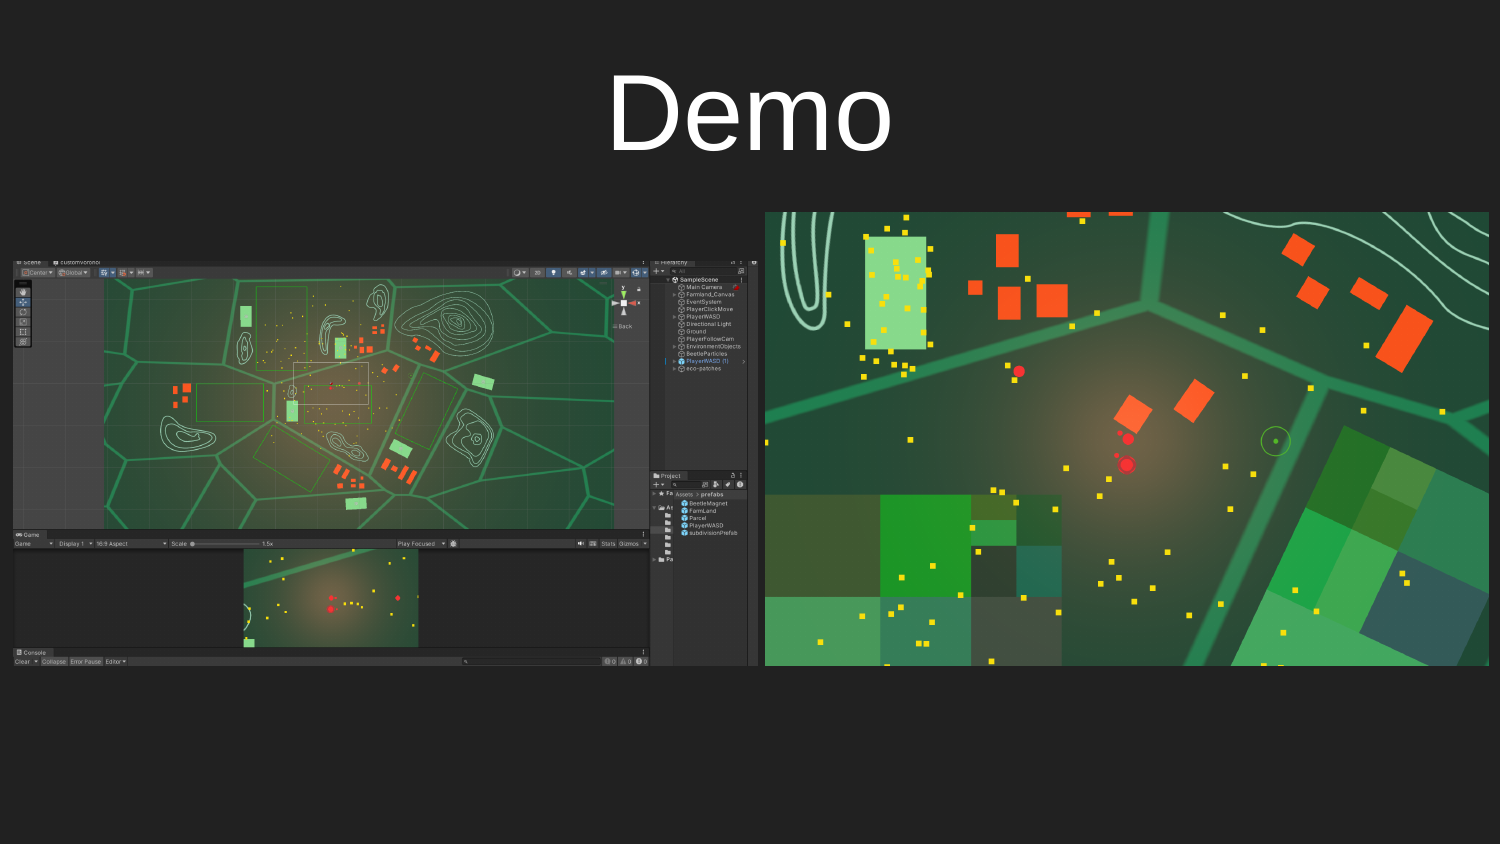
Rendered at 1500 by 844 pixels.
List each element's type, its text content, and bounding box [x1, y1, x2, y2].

picture [13, 261, 758, 666]
picture [765, 211, 1489, 666]
title Demo [51, 27, 1449, 188]
